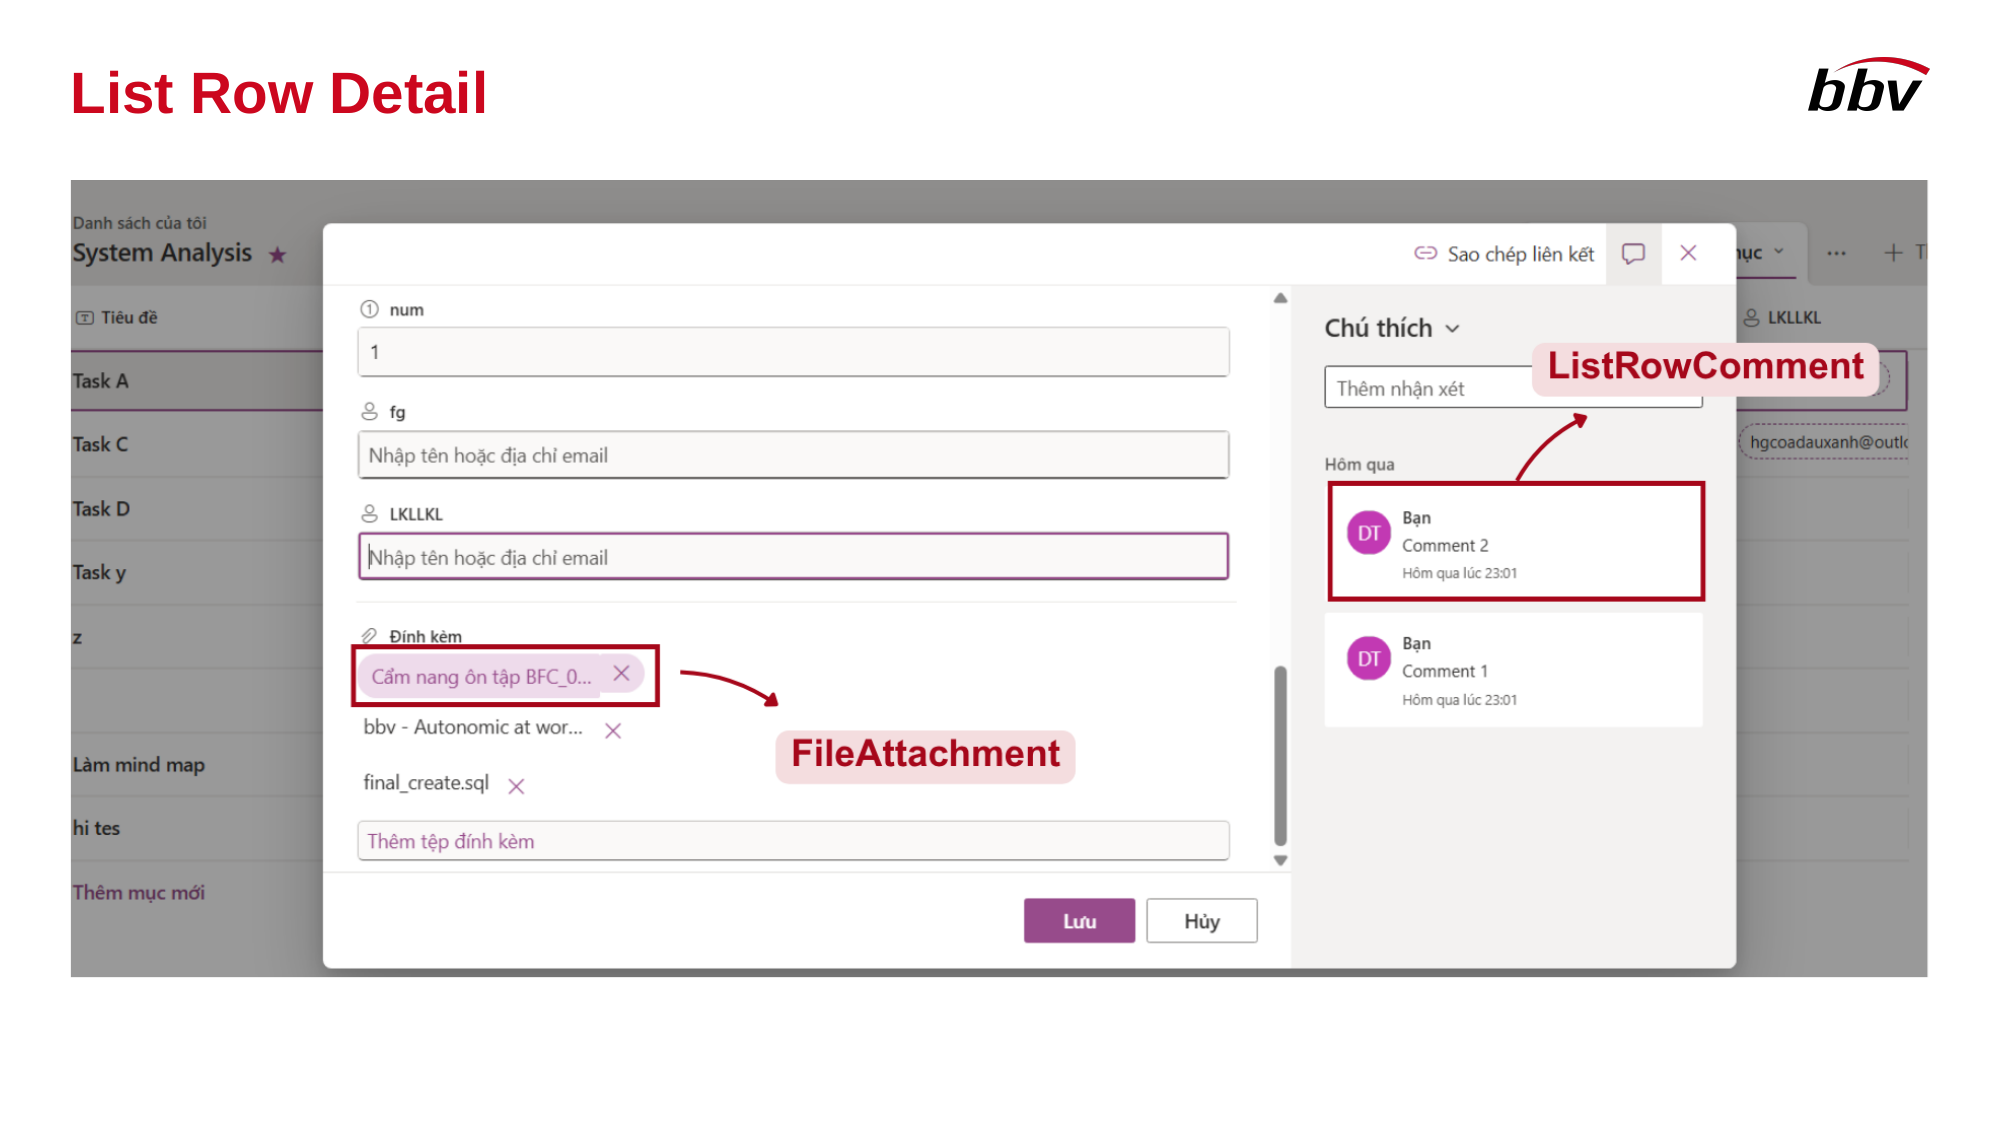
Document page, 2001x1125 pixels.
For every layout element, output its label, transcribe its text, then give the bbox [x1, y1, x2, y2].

picture [1808, 57, 1930, 111]
title List Row Detail [70, 0, 1666, 179]
picture [70, 179, 1930, 978]
